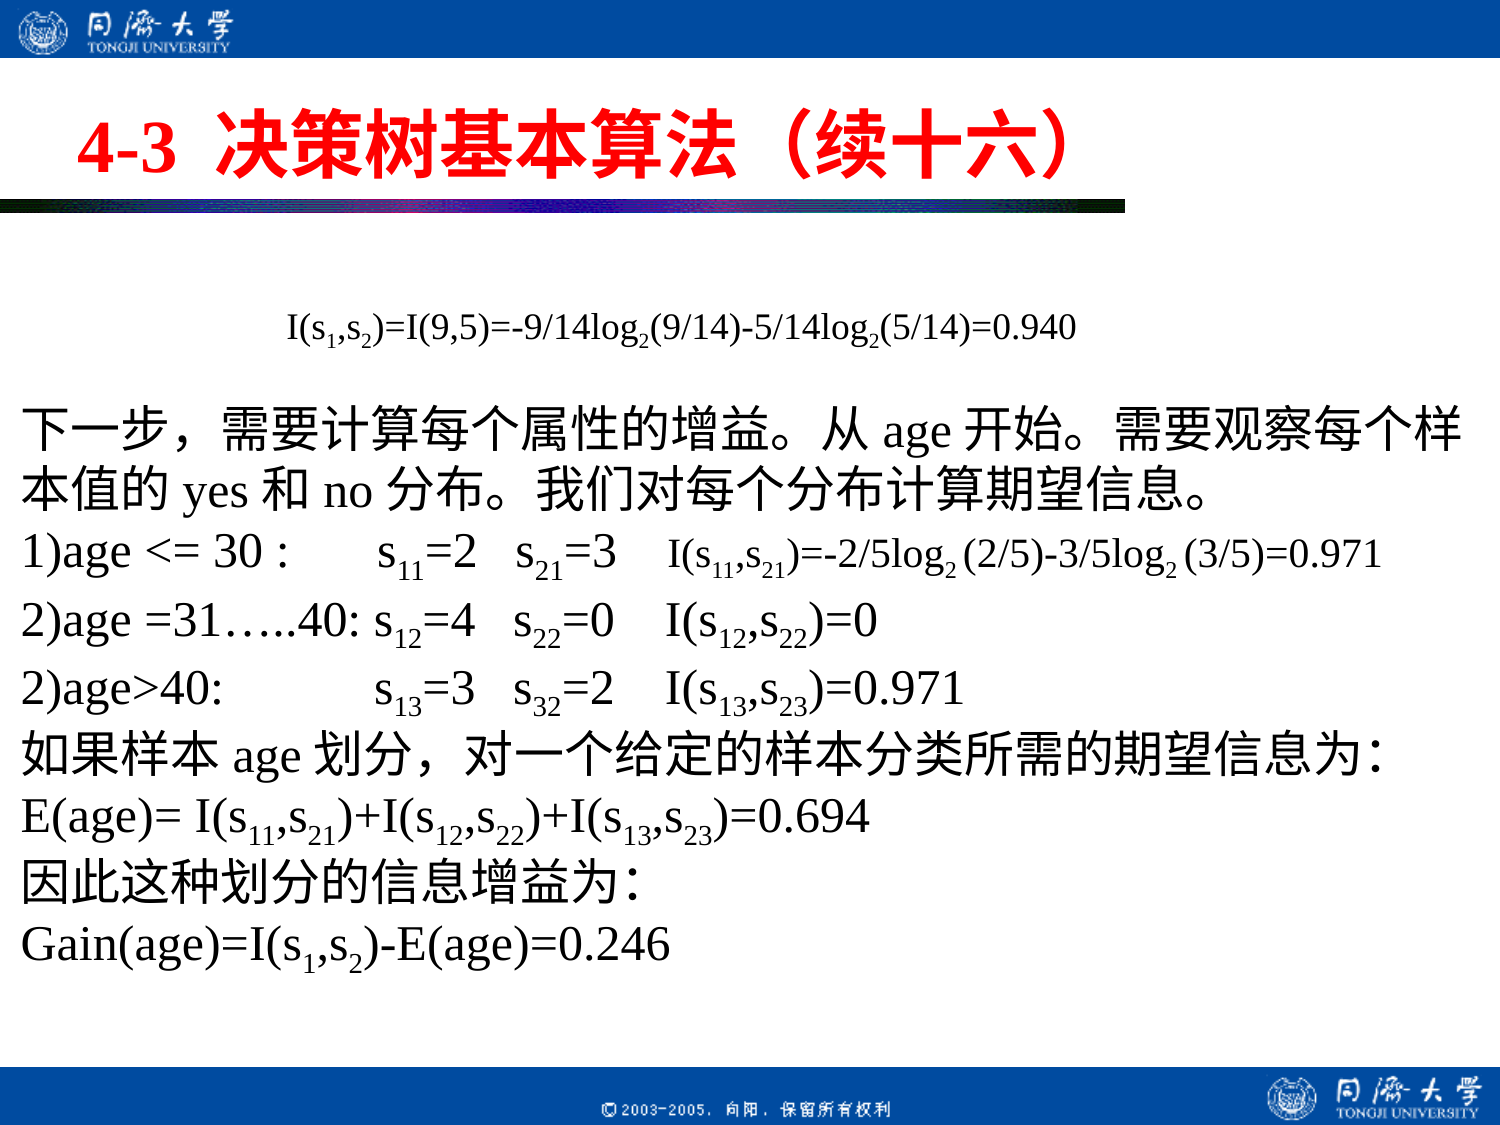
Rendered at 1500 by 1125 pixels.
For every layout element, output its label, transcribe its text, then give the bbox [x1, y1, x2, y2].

text_box 4-3 决策树基本算法（续十六） [62, 89, 1130, 195]
picture [0, 199, 1125, 213]
picture [0, 1067, 1500, 1125]
picture [0, 0, 1500, 58]
